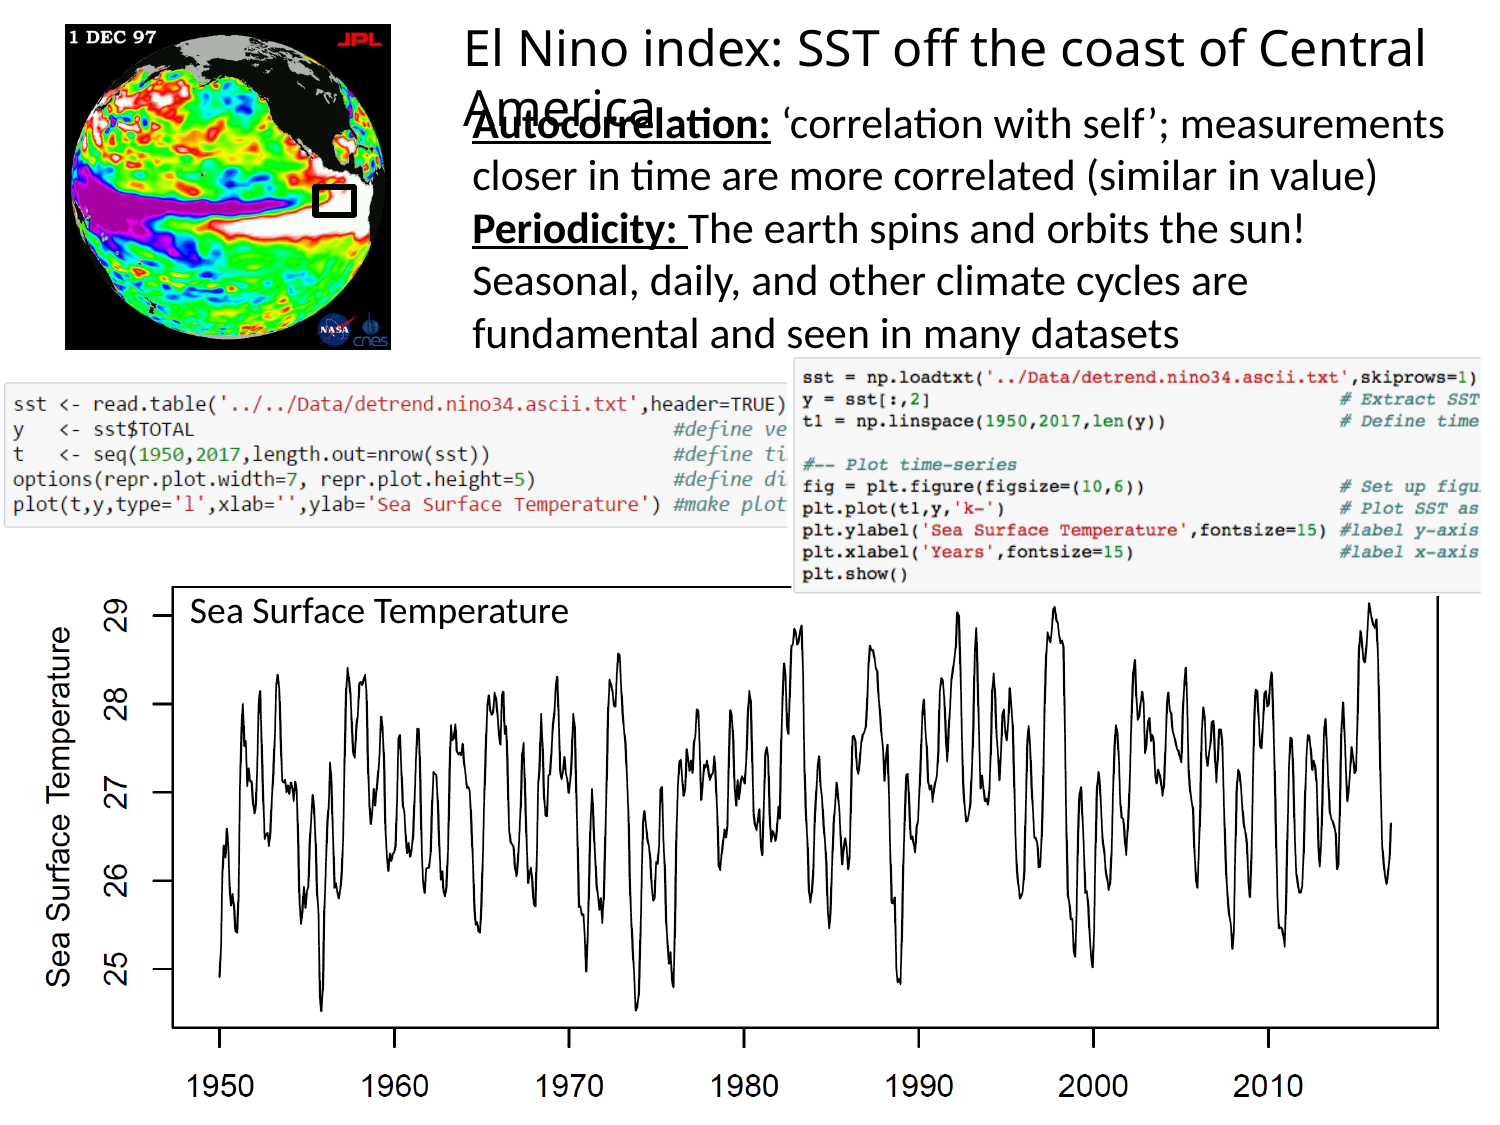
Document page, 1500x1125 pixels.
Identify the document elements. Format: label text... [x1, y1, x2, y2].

text_box Autocorrelation: ‘correlation with self’; measurements closer in time are more correlated (similar in value) Periodicity: The earth spins and orbits the sun! Seasonal, daily, and other climate cycles are fundamental and seen in many datasets [457, 87, 1477, 365]
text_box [65, 24, 391, 350]
picture [0, 374, 788, 535]
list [790, 356, 1481, 596]
text_box El Nino index: SST off the coast of Central America [448, 9, 1500, 144]
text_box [33, 559, 1463, 1110]
